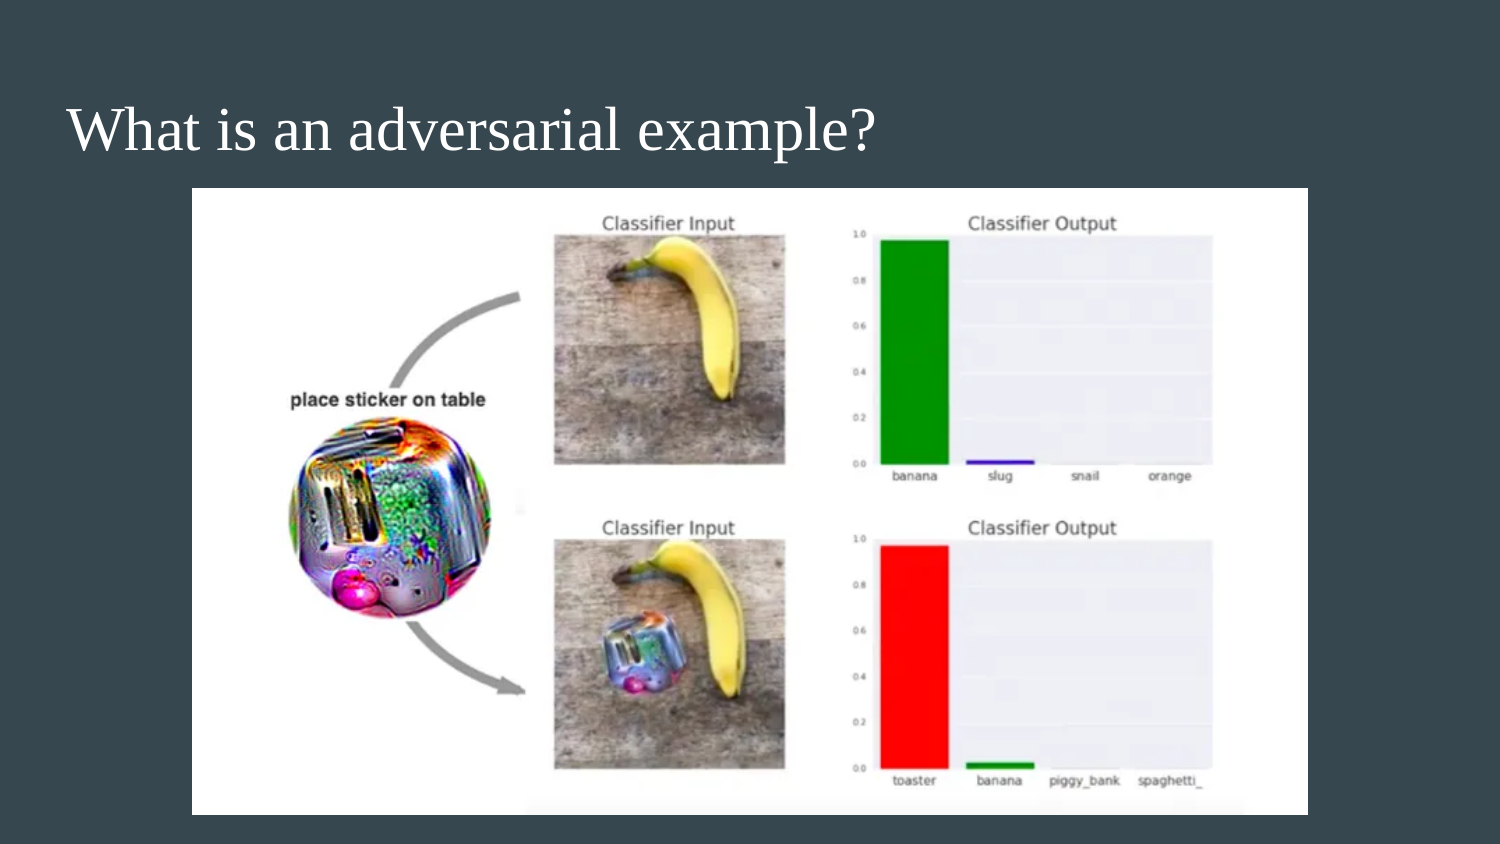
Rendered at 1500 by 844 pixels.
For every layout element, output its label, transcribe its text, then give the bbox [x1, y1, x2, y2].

picture [192, 187, 1308, 816]
title What is an adversarial example? [51, 72, 1449, 167]
